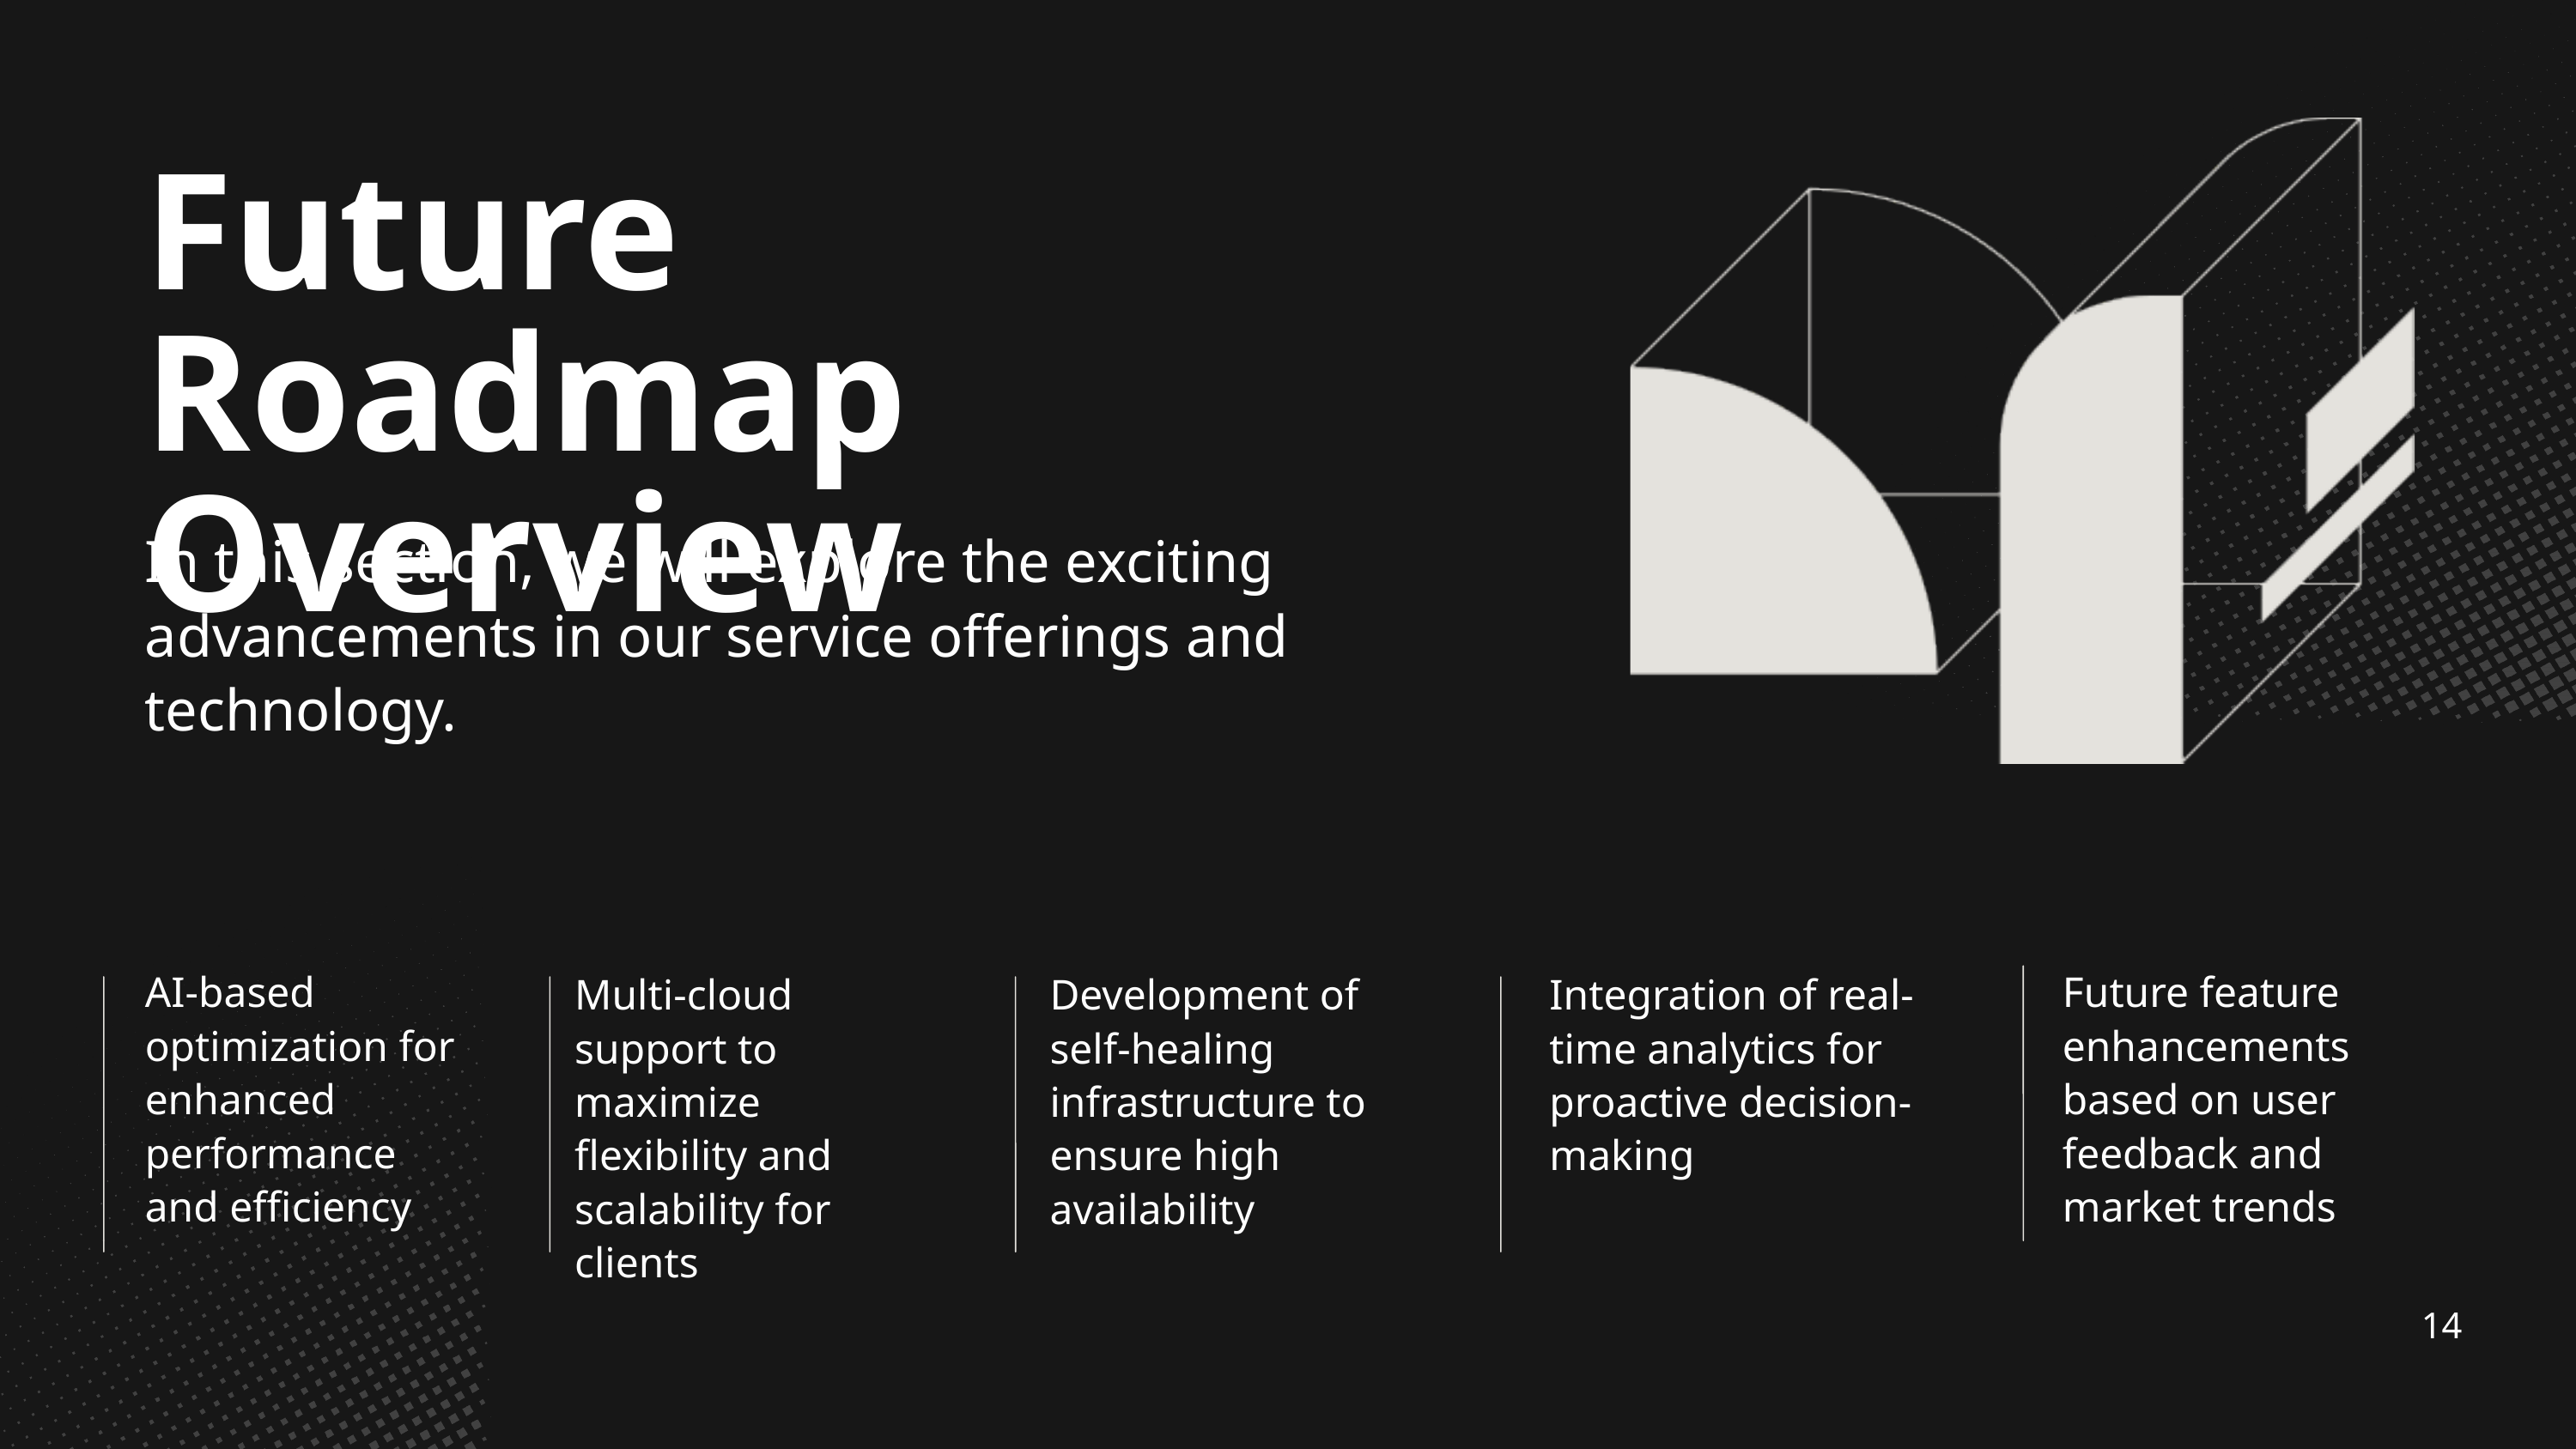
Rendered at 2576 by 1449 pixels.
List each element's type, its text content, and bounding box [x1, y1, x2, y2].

text_box Multi-cloud support to maximize flexibility and scalability for clients [574, 964, 944, 1287]
text_box Integration of real-time analytics for proactive decision-making [1549, 964, 1957, 1179]
text_box Future feature enhancements based on user feedback and market trends [2062, 962, 2432, 1231]
text_box AI-based optimization for enhanced performance and efficiency [144, 962, 469, 1231]
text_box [144, 144, 1476, 739]
text_box Development of self-healing infrastructure to ensure high availability [1049, 964, 1443, 1233]
text_box [1630, 118, 2415, 764]
text_box [1832, 0, 2576, 724]
text_box 14 [2421, 1295, 2463, 1346]
text_box [0, 857, 492, 1449]
